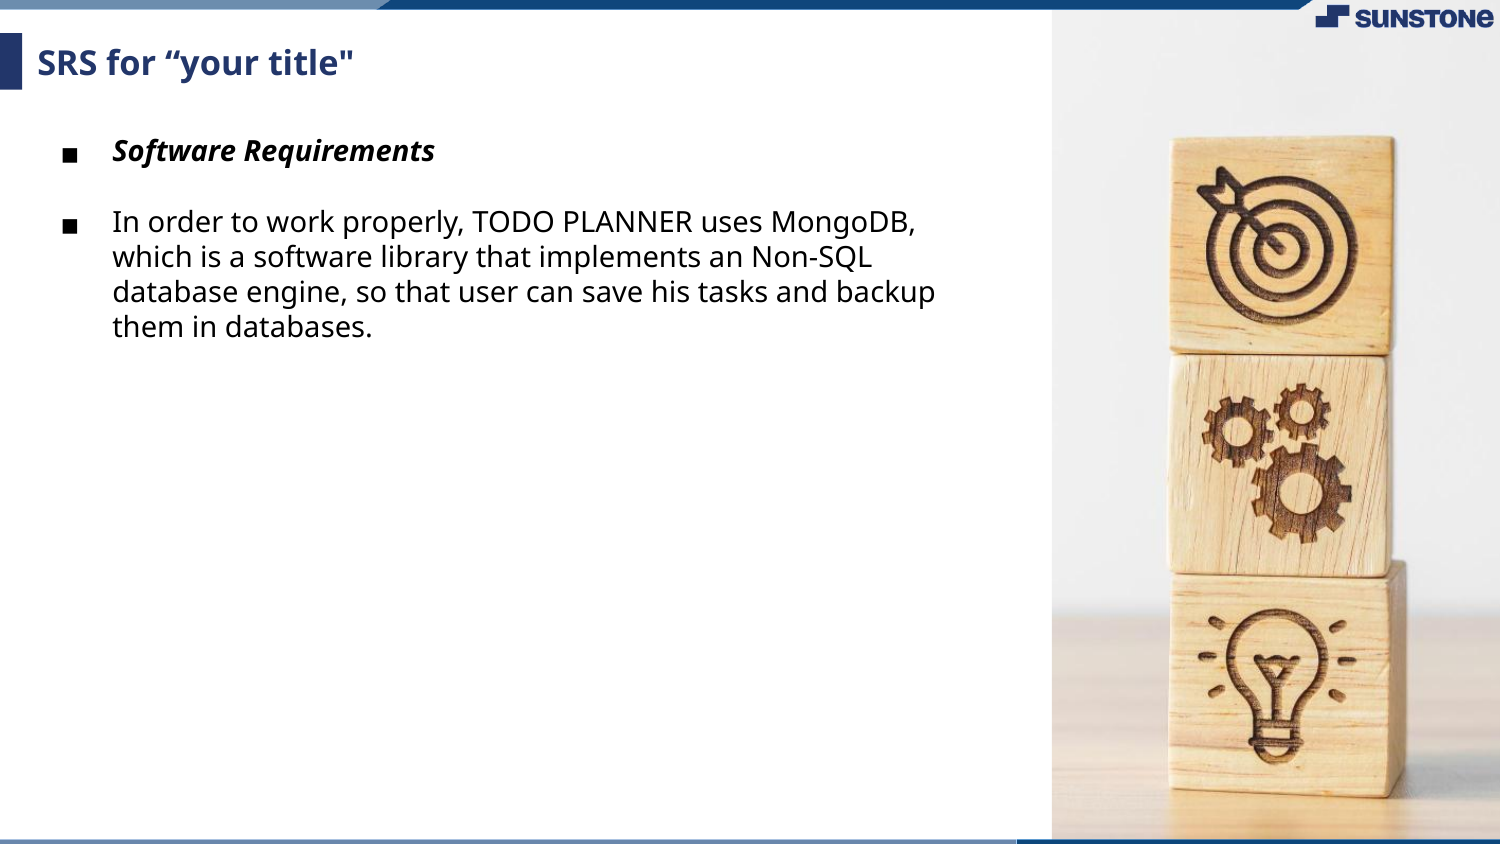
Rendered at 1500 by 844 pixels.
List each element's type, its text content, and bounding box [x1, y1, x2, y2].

list Software Requirements [22, 124, 750, 181]
picture [0, 0, 1500, 844]
list In order to work properly, TODO PLANNER uses MongoDB, which is a software library that implements an Non-SQL database engine, so that user can save his tasks and backup them in databases. [22, 195, 996, 769]
title SRS for “your title" [22, 33, 1316, 90]
